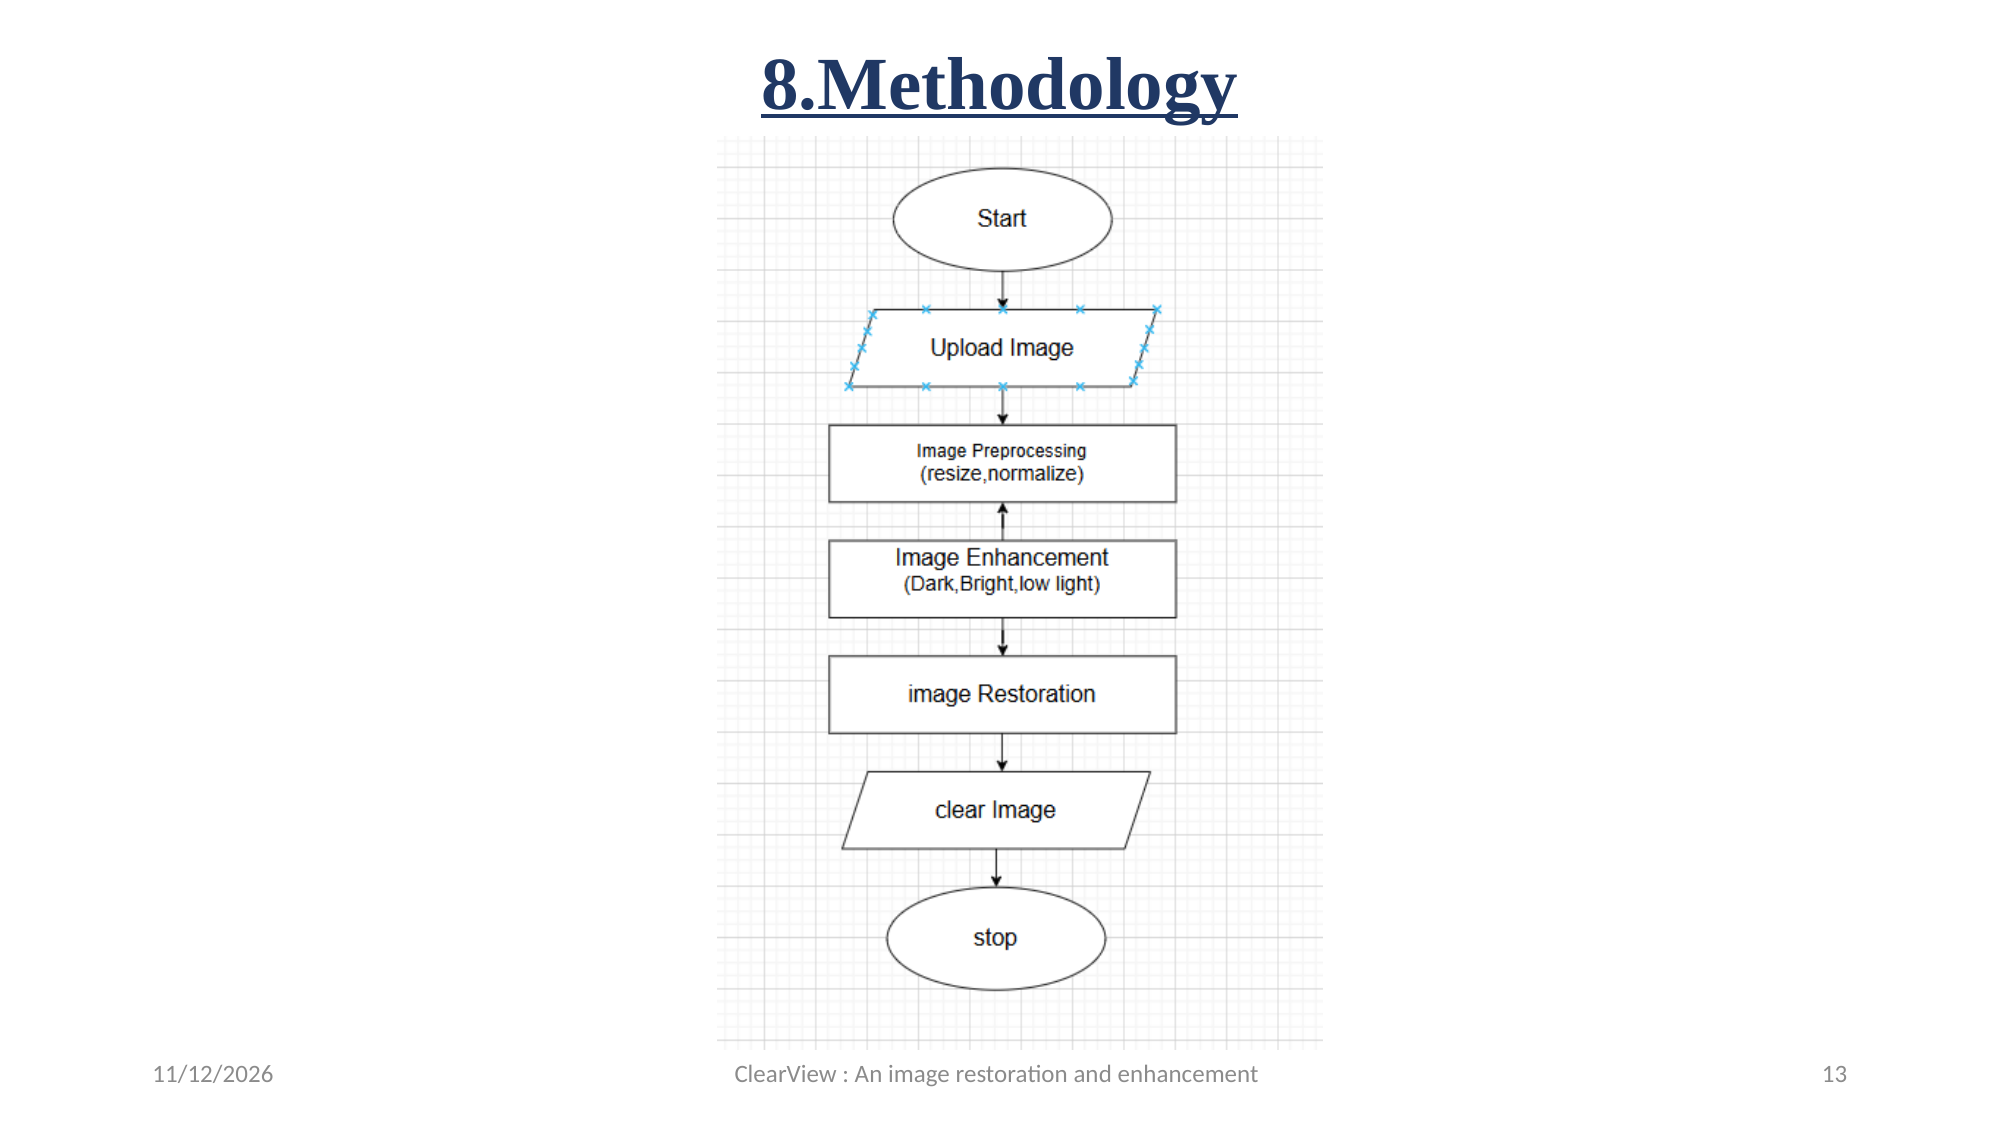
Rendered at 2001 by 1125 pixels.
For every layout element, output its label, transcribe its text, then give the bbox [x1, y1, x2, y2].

title 8.Methodology [249, 22, 1750, 134]
footer ClearView : An image restoration and enhancement [662, 1042, 1338, 1103]
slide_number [137, 1042, 588, 1103]
slide_number 13 [1412, 1042, 1863, 1103]
picture [717, 136, 1323, 1050]
